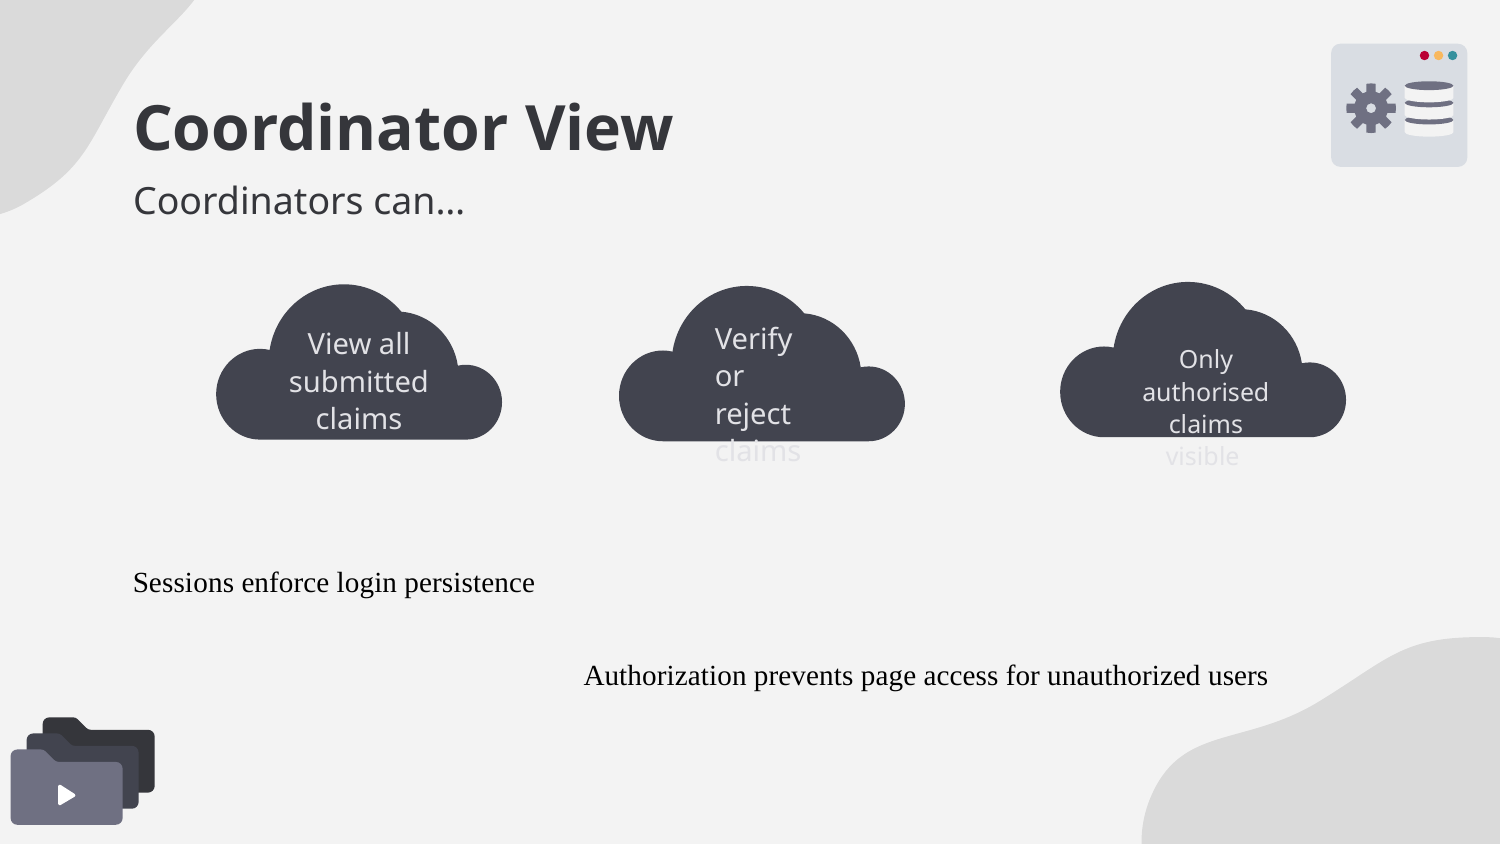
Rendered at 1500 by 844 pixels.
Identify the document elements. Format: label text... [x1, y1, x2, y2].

text_box [1298, 349, 1347, 438]
text_box [692, 285, 802, 310]
text_box [835, 324, 905, 442]
text_box [284, 284, 417, 315]
text_box Coordinators can… [118, 162, 1382, 256]
text_box View all submitted claims [192, 315, 451, 443]
text_box Authorization prevents page access for unauthorized users [568, 646, 1471, 700]
text_box Only authorised claims visible [1039, 334, 1298, 478]
text_box Verify or reject claims [624, 310, 835, 475]
text_box [1116, 281, 1290, 334]
text_box [619, 374, 624, 417]
text_box [451, 344, 503, 440]
text_box Sessions enforce login persistence [118, 553, 1020, 607]
title Coordinator View [118, 72, 1382, 162]
